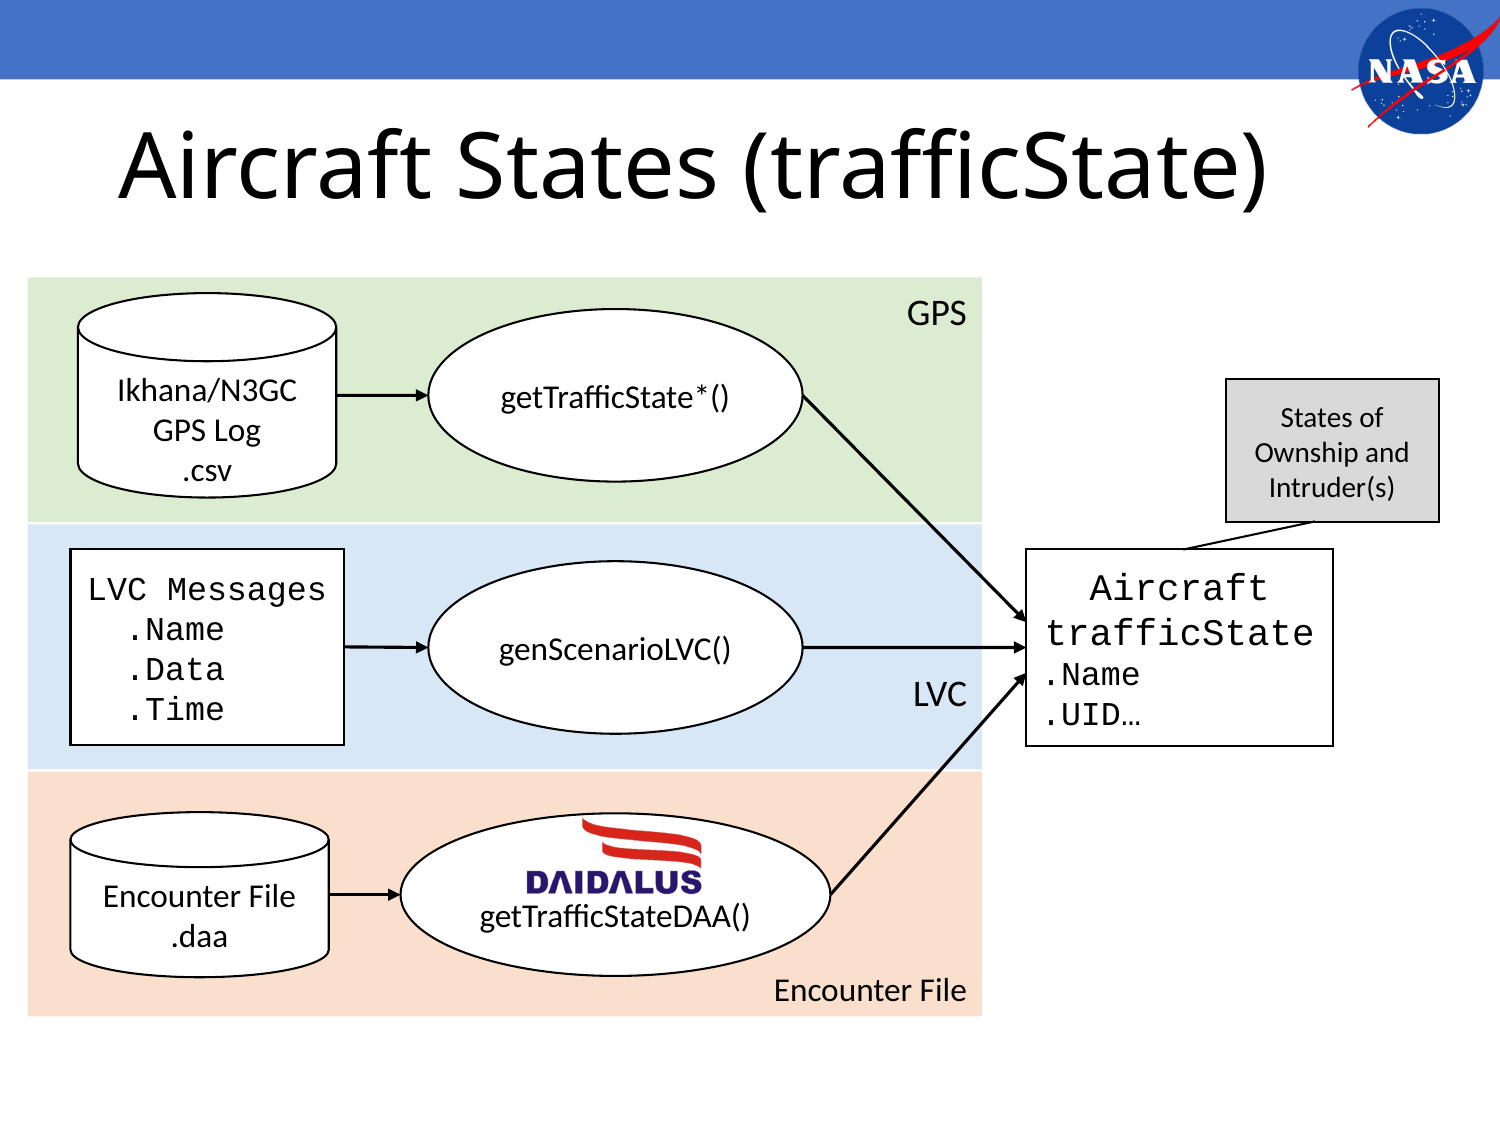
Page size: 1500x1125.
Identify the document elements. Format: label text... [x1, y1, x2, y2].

text_box [27, 771, 983, 1017]
text_box [27, 276, 983, 523]
text_box Ikhana/N3GC GPS Log .csv [76, 292, 338, 499]
text_box Encounter File .daa [69, 811, 330, 979]
text_box Encounter File [721, 960, 982, 1016]
text_box Aircraft trafficState .Name .UID… [1025, 548, 1334, 747]
text_box LVC [802, 661, 982, 722]
text_box getTrafficStateDAA() [399, 822, 832, 977]
picture [510, 800, 721, 911]
text_box LVC Messages .Name .Data .Time [69, 548, 345, 746]
text_box getTrafficState*() [427, 308, 804, 483]
text_box genScenarioLVC() [427, 560, 804, 735]
picture [1345, 0, 1500, 142]
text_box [830, 672, 1027, 895]
text_box [27, 523, 983, 770]
text_box GPS [802, 280, 982, 341]
title Aircraft States (trafficState) [103, 59, 1397, 278]
text_box States of Ownship and Intruder(s) [1182, 378, 1440, 551]
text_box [802, 395, 1027, 623]
